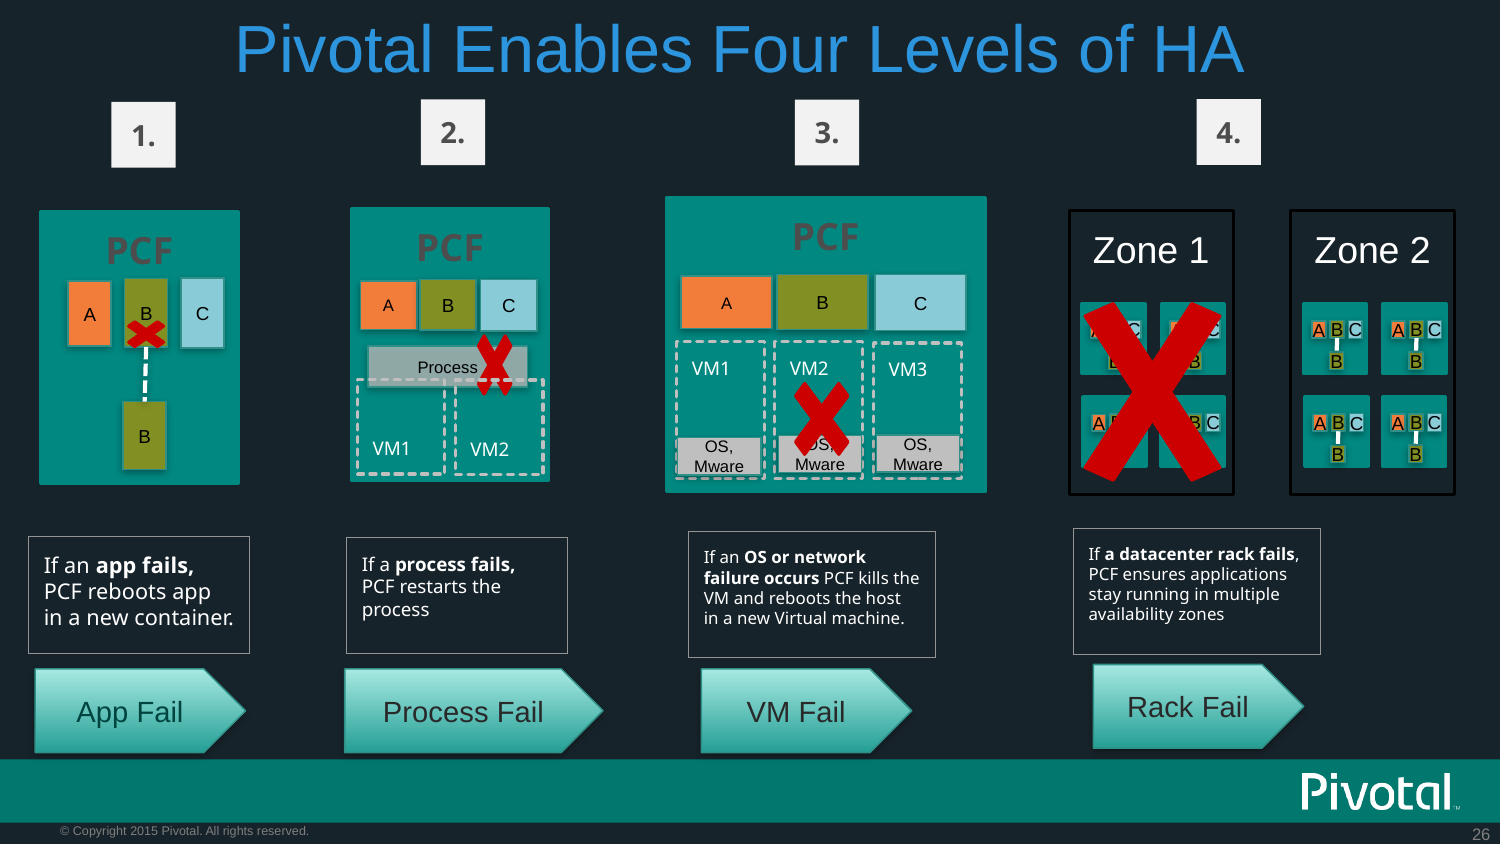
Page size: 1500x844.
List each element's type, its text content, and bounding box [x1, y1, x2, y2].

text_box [40, 211, 239, 484]
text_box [344, 99, 604, 753]
picture [1302, 773, 1460, 810]
text_box App Fail [34, 668, 247, 754]
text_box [665, 99, 986, 753]
text_box If an app fails, PCF reboots app in a new container. [28, 536, 250, 654]
title Pivotal Enables Four Levels of HA [219, 0, 1477, 67]
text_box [1068, 98, 1455, 749]
text_box 1. [111, 101, 176, 168]
